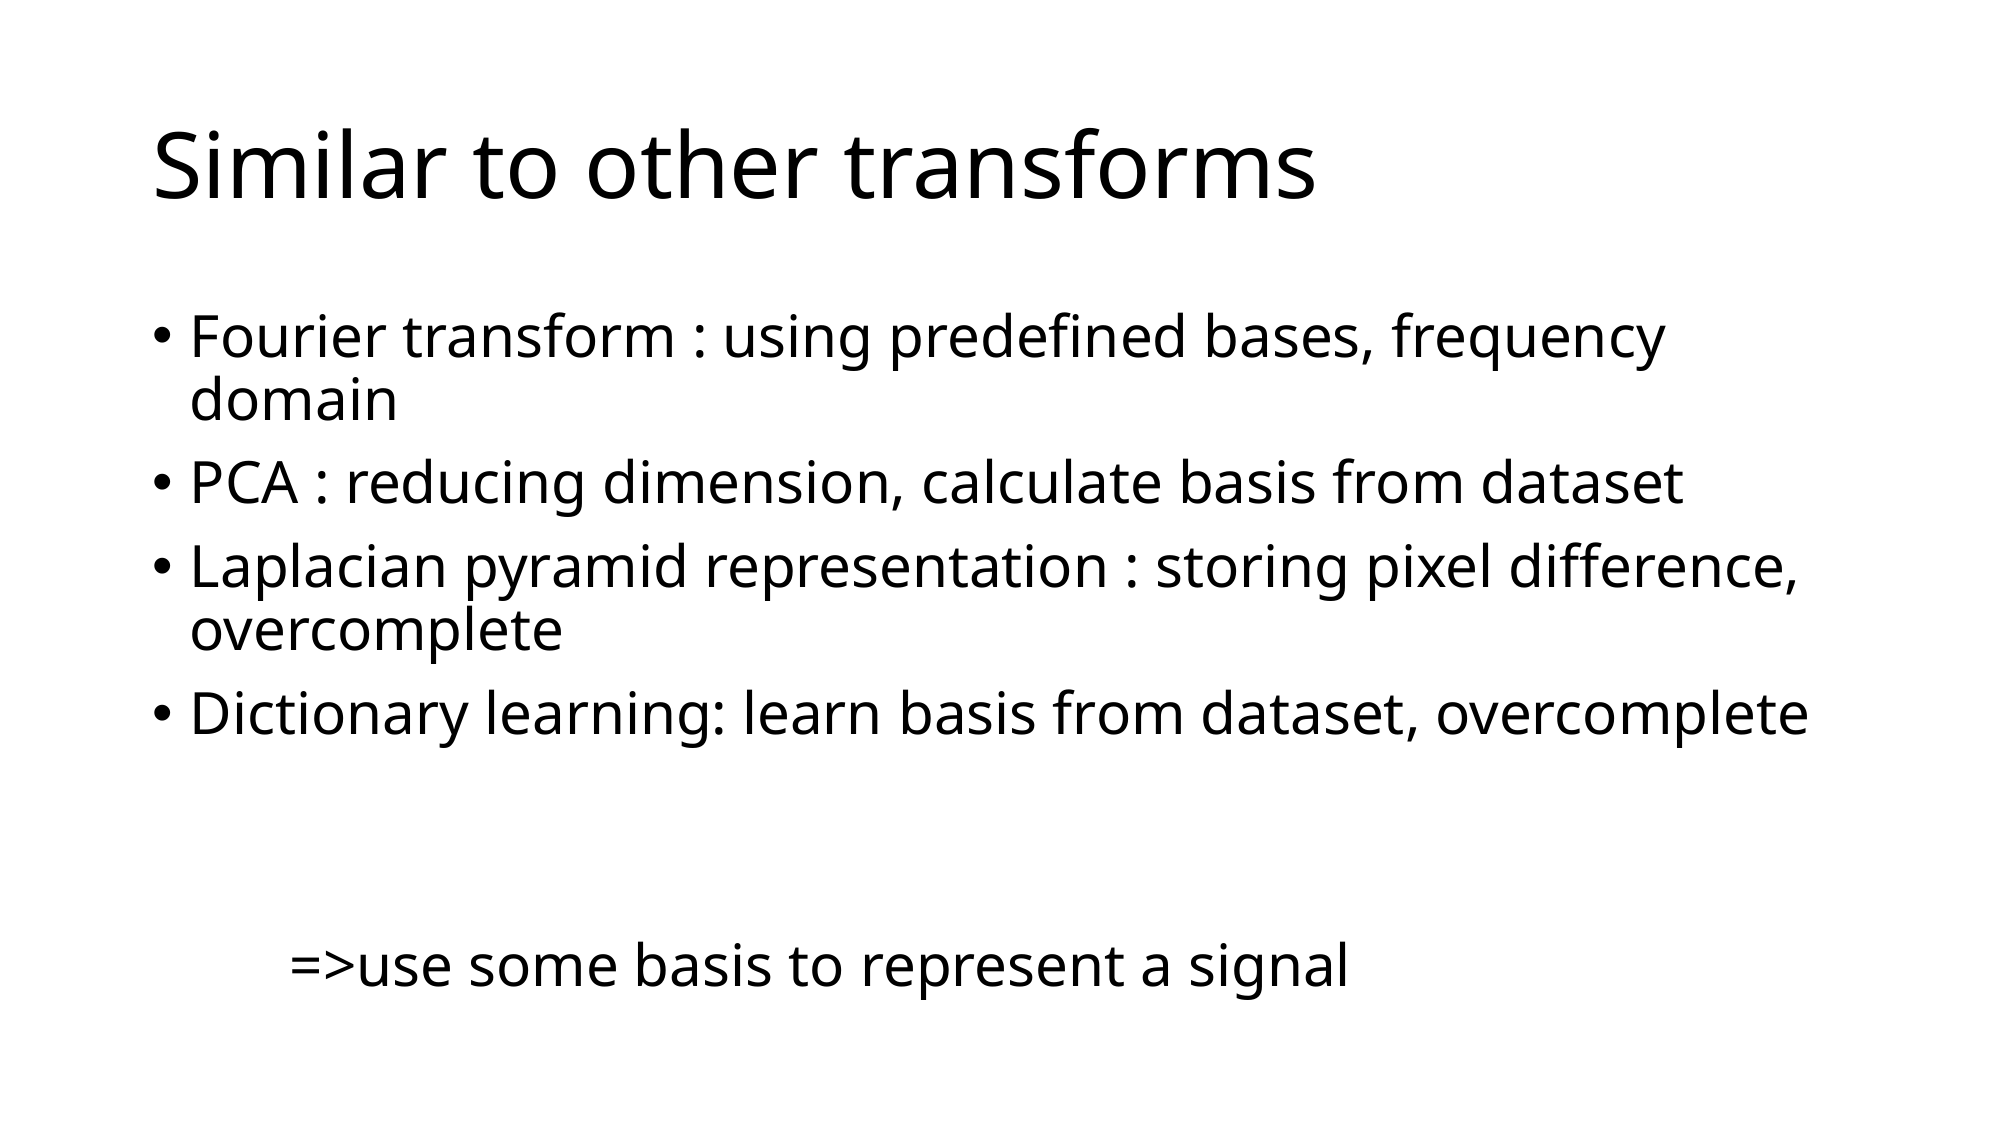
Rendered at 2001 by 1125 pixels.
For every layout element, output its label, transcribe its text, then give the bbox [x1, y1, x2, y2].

list Fourier transform : using predefined bases, frequency domain PCA : reducing dimension, calculate basis from dataset Laplacian pyramid representation : storing pixel difference, overcomplete Dictionary learning: learn basis from dataset, overcomplete =>use some basis to represent a signal [137, 299, 1863, 1014]
title Similar to other transforms [137, 59, 1863, 278]
